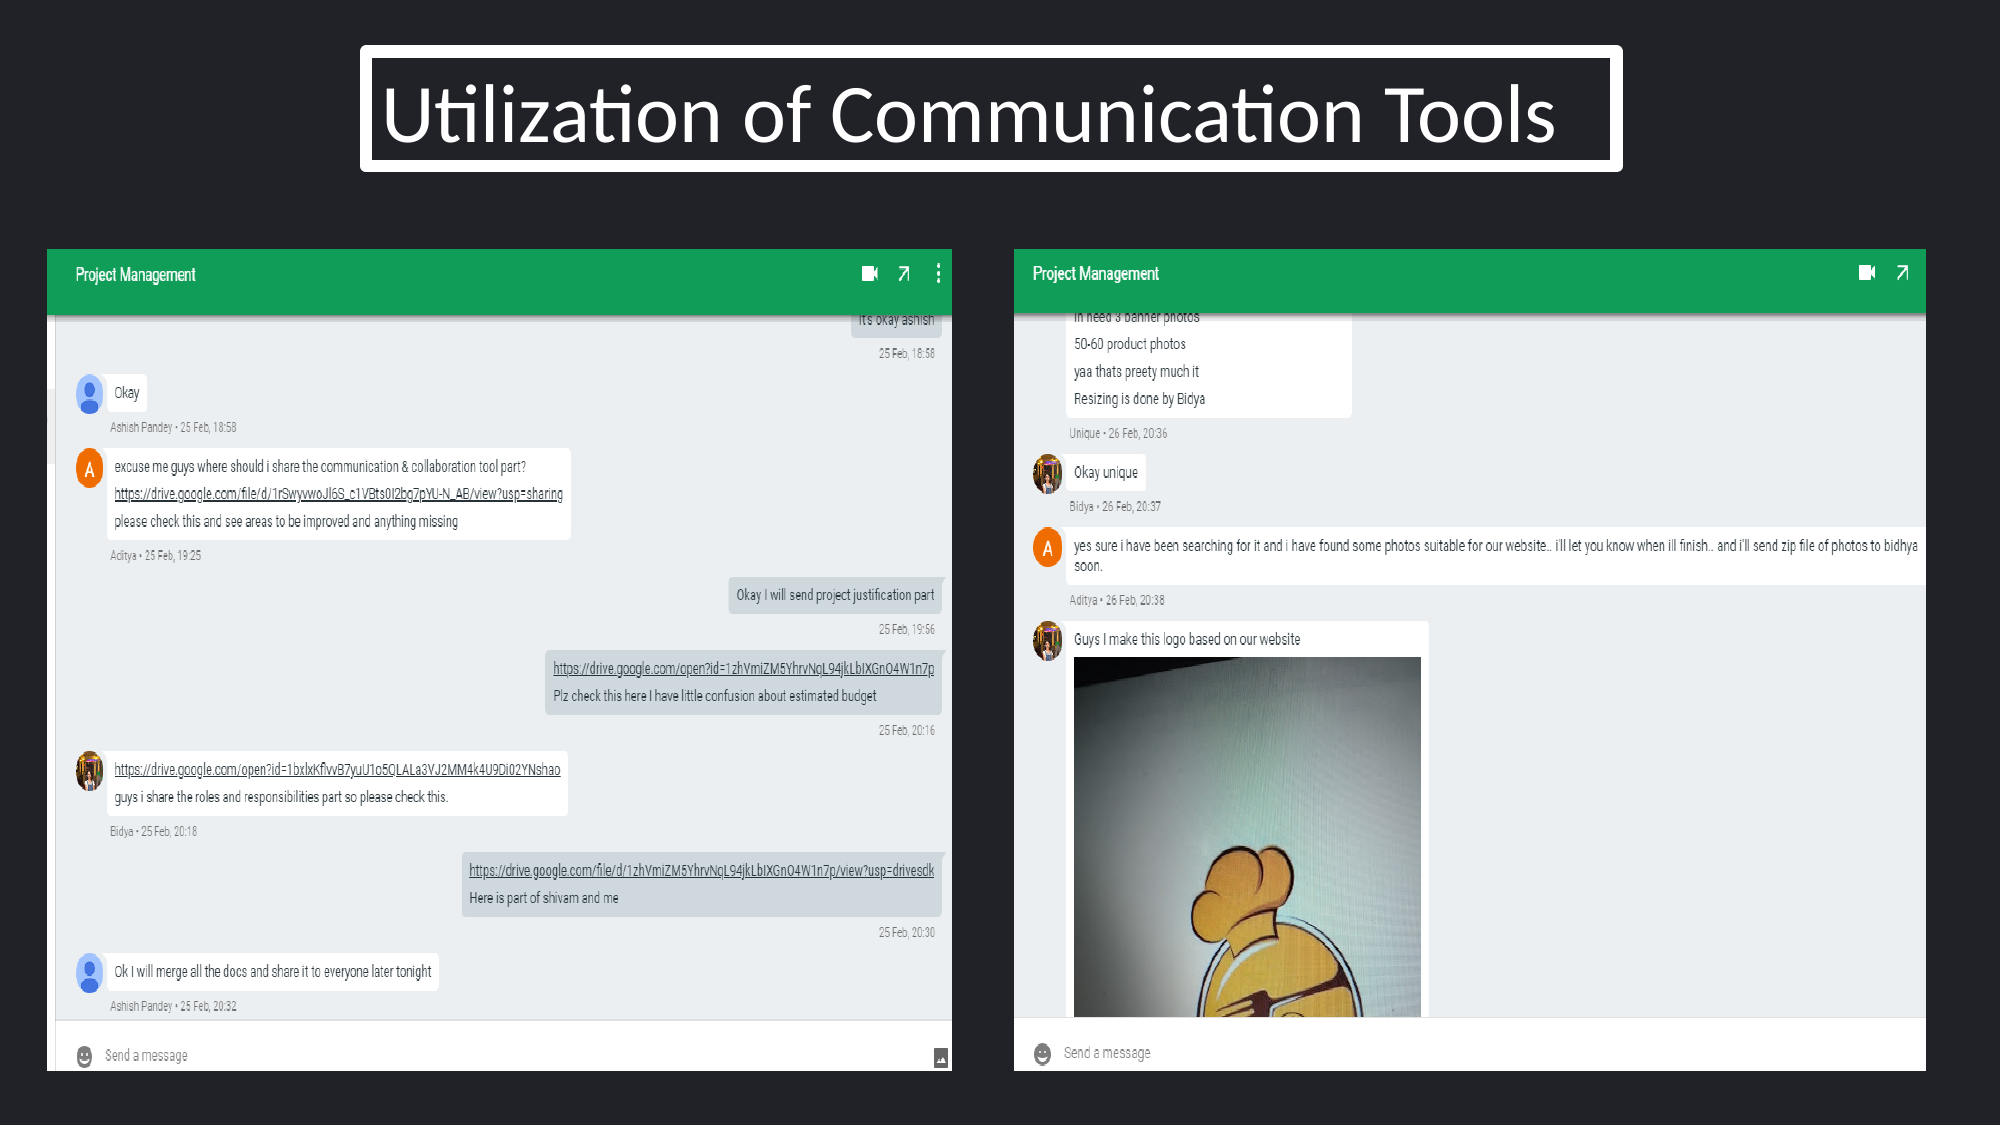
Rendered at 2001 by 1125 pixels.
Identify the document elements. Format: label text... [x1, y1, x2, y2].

text_box Utilization of Communication Tools [366, 51, 1617, 167]
picture [1014, 249, 1926, 1071]
picture [47, 249, 952, 1071]
